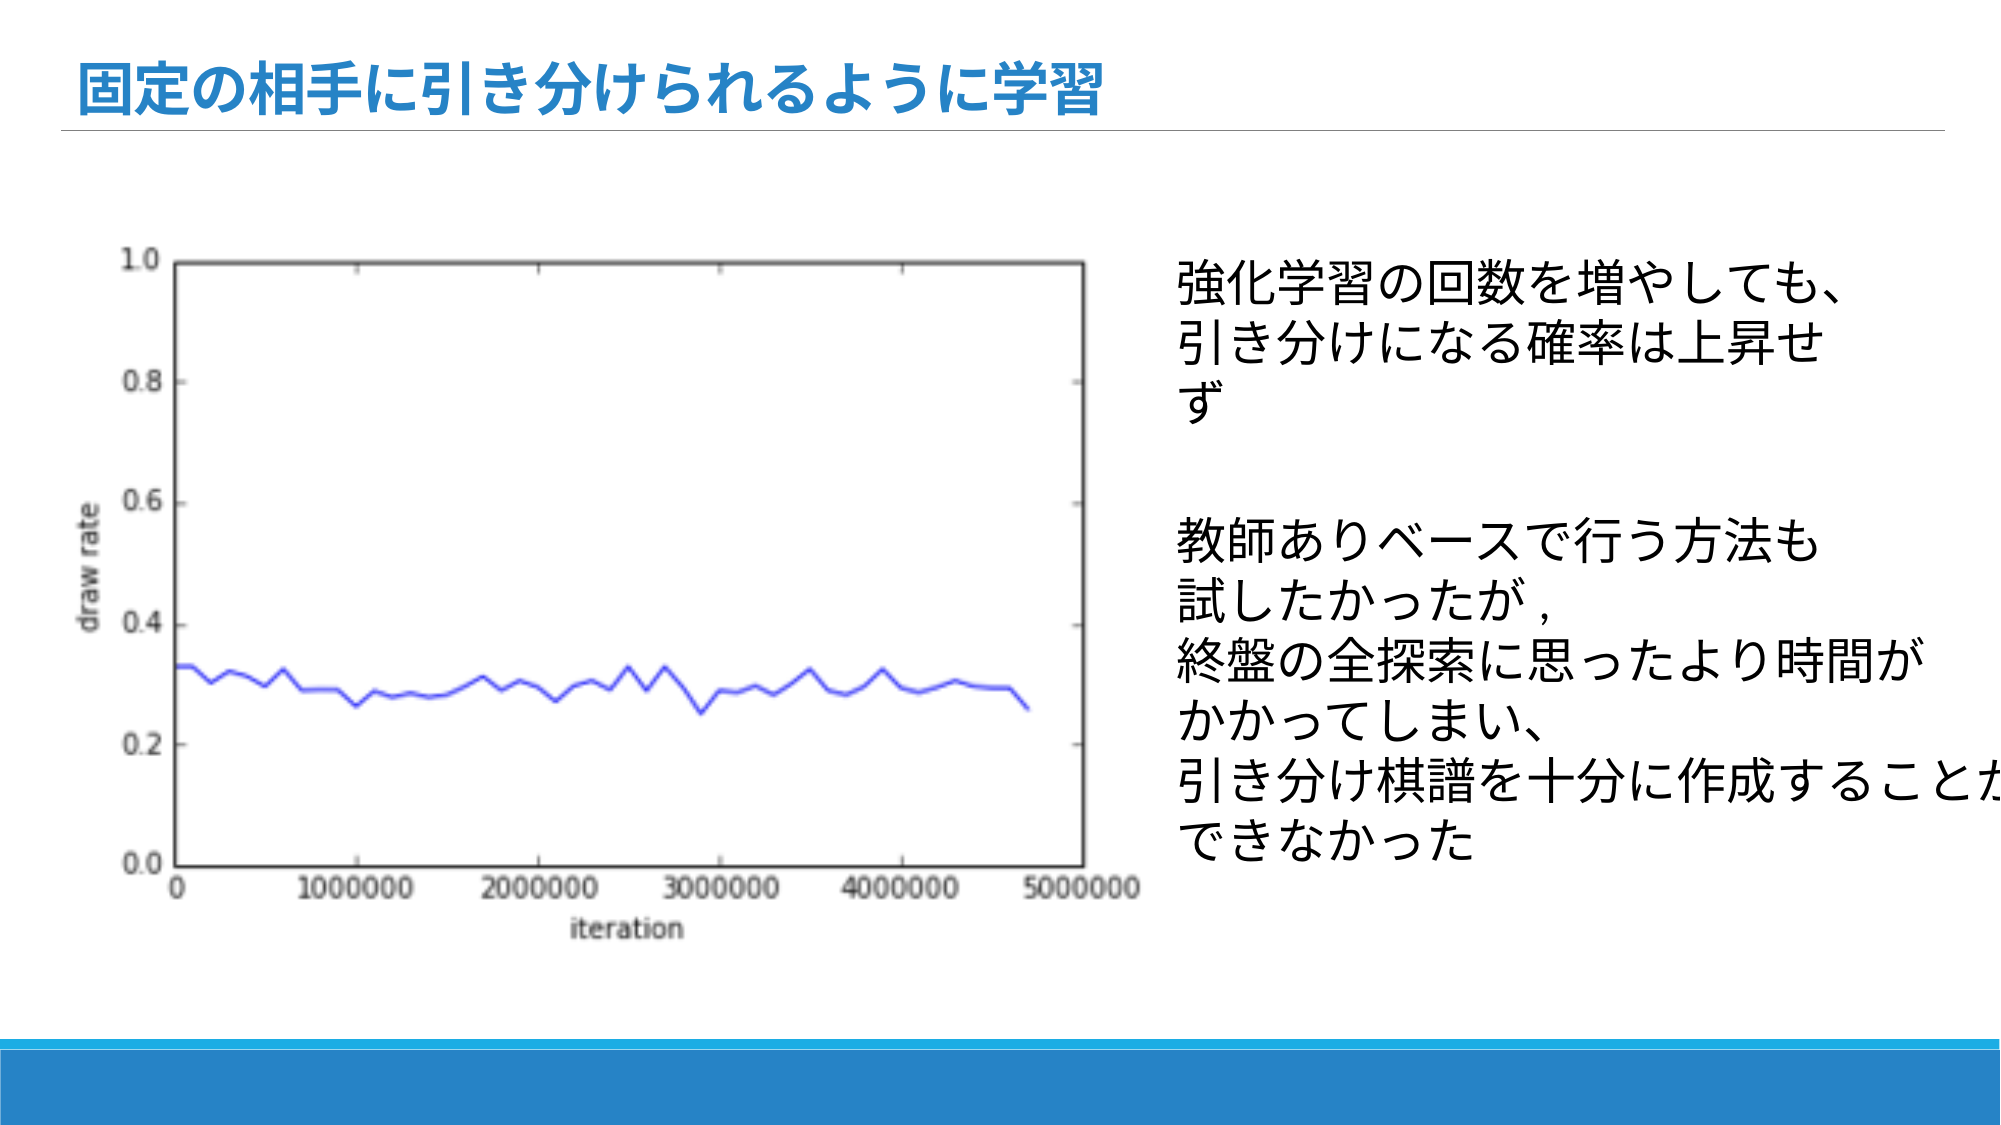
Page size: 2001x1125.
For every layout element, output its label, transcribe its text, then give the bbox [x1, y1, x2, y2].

text_box 強化学習の回数を増やしても、引き分けになる確率は上昇せず [1171, 244, 1883, 439]
title 固定の相手に引き分けられるように学習 [61, 44, 1946, 131]
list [60, 229, 1163, 964]
text_box 教師ありベースで行う方法も 試したかったが, 終盤の全探索に思ったより時間が かかってしまい、 引き分け棋譜を十分に作成することが できなかった [1171, 442, 2000, 938]
